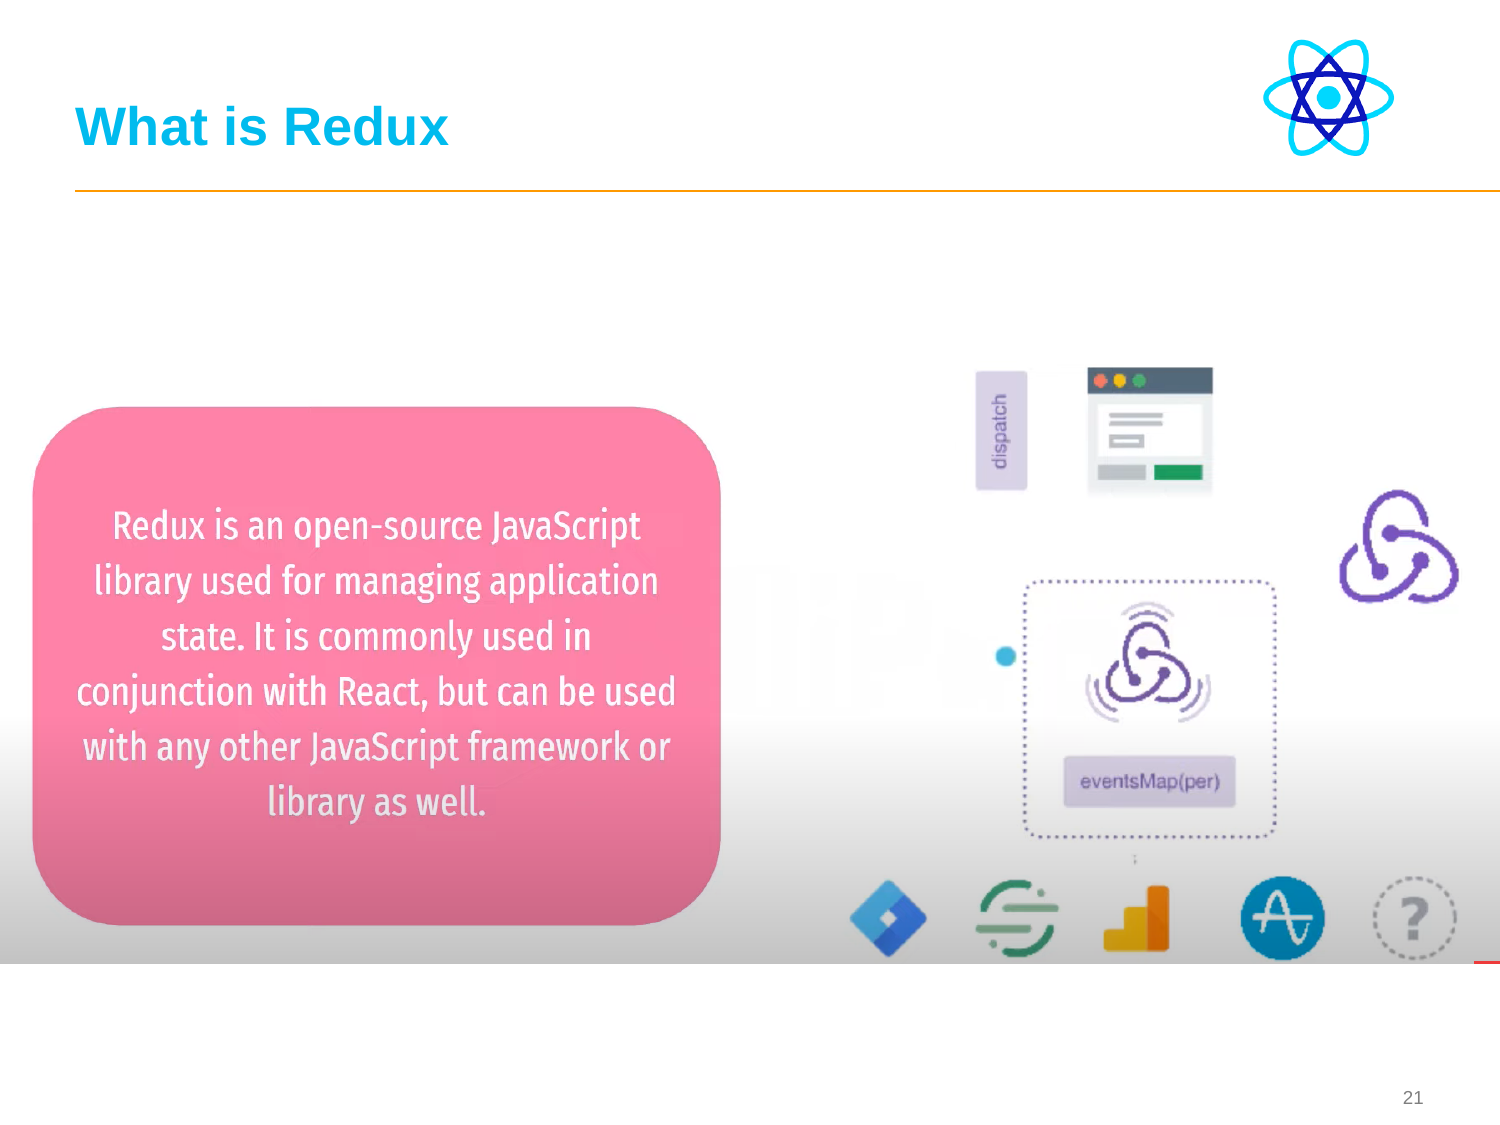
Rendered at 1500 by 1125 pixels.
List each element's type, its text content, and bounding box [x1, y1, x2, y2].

title What is Redux [75, 27, 1422, 157]
picture [0, 337, 1500, 964]
